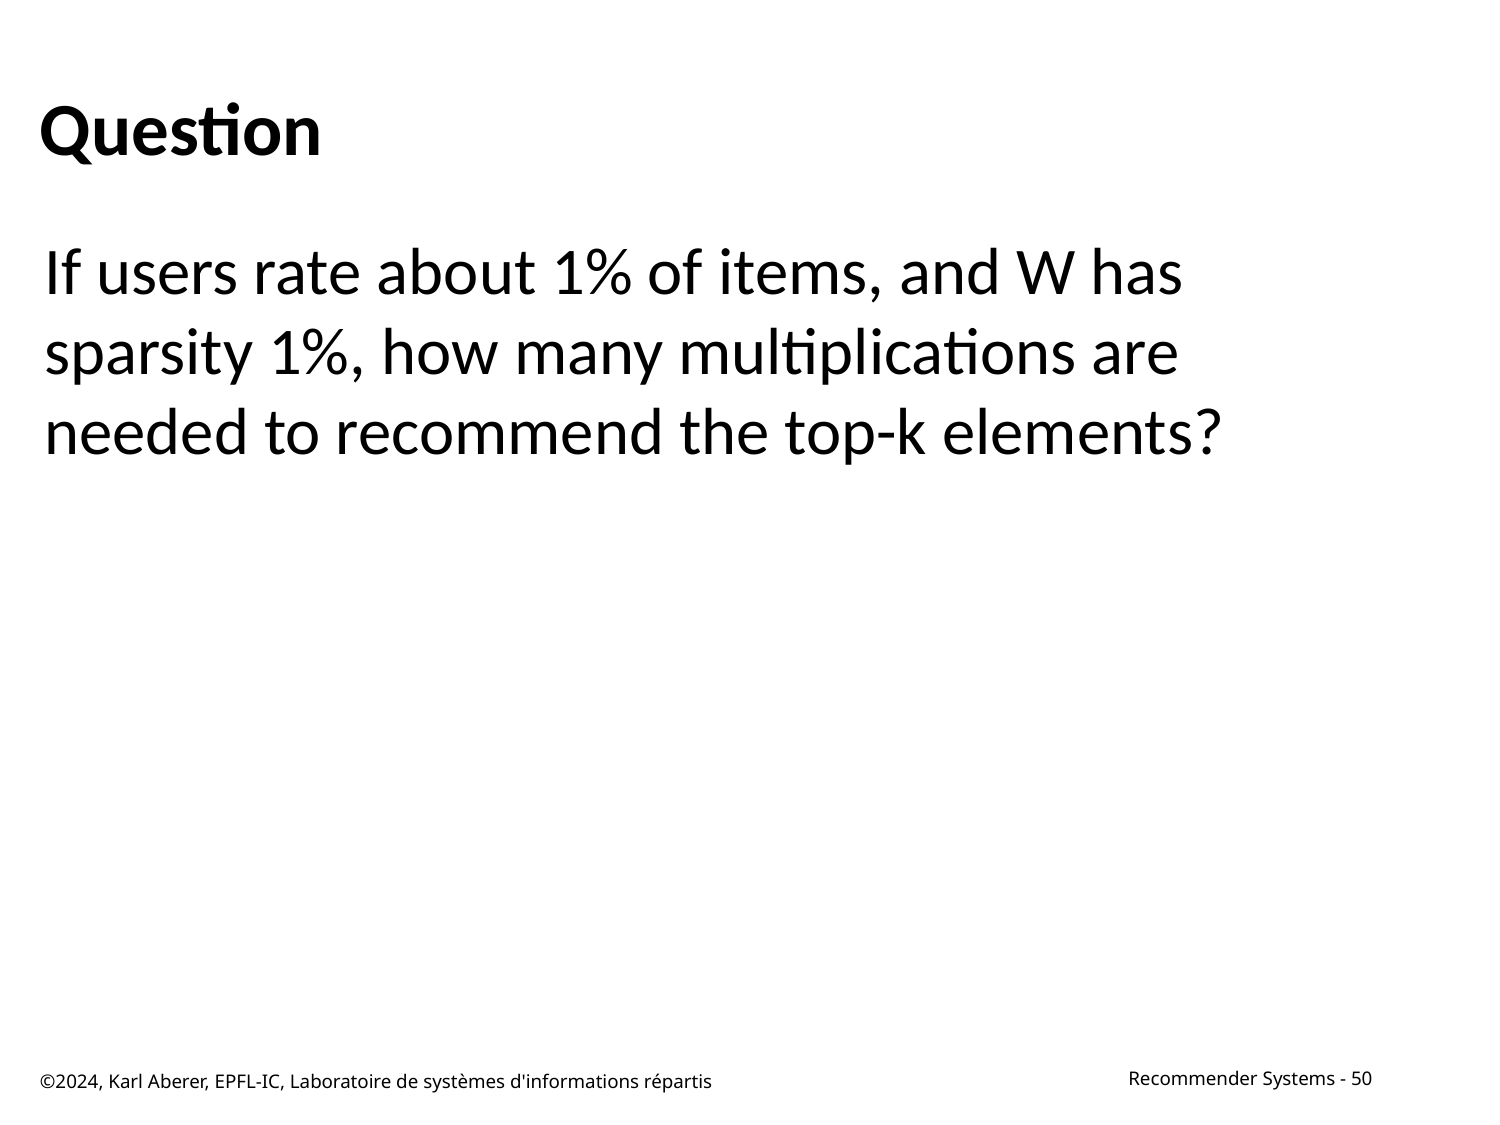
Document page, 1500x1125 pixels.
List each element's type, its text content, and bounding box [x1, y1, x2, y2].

title Question [24, 49, 1388, 201]
footer ©2024, Karl Aberer, EPFL-IC, Laboratoire de systèmes d'informations répartis [24, 1062, 988, 1101]
